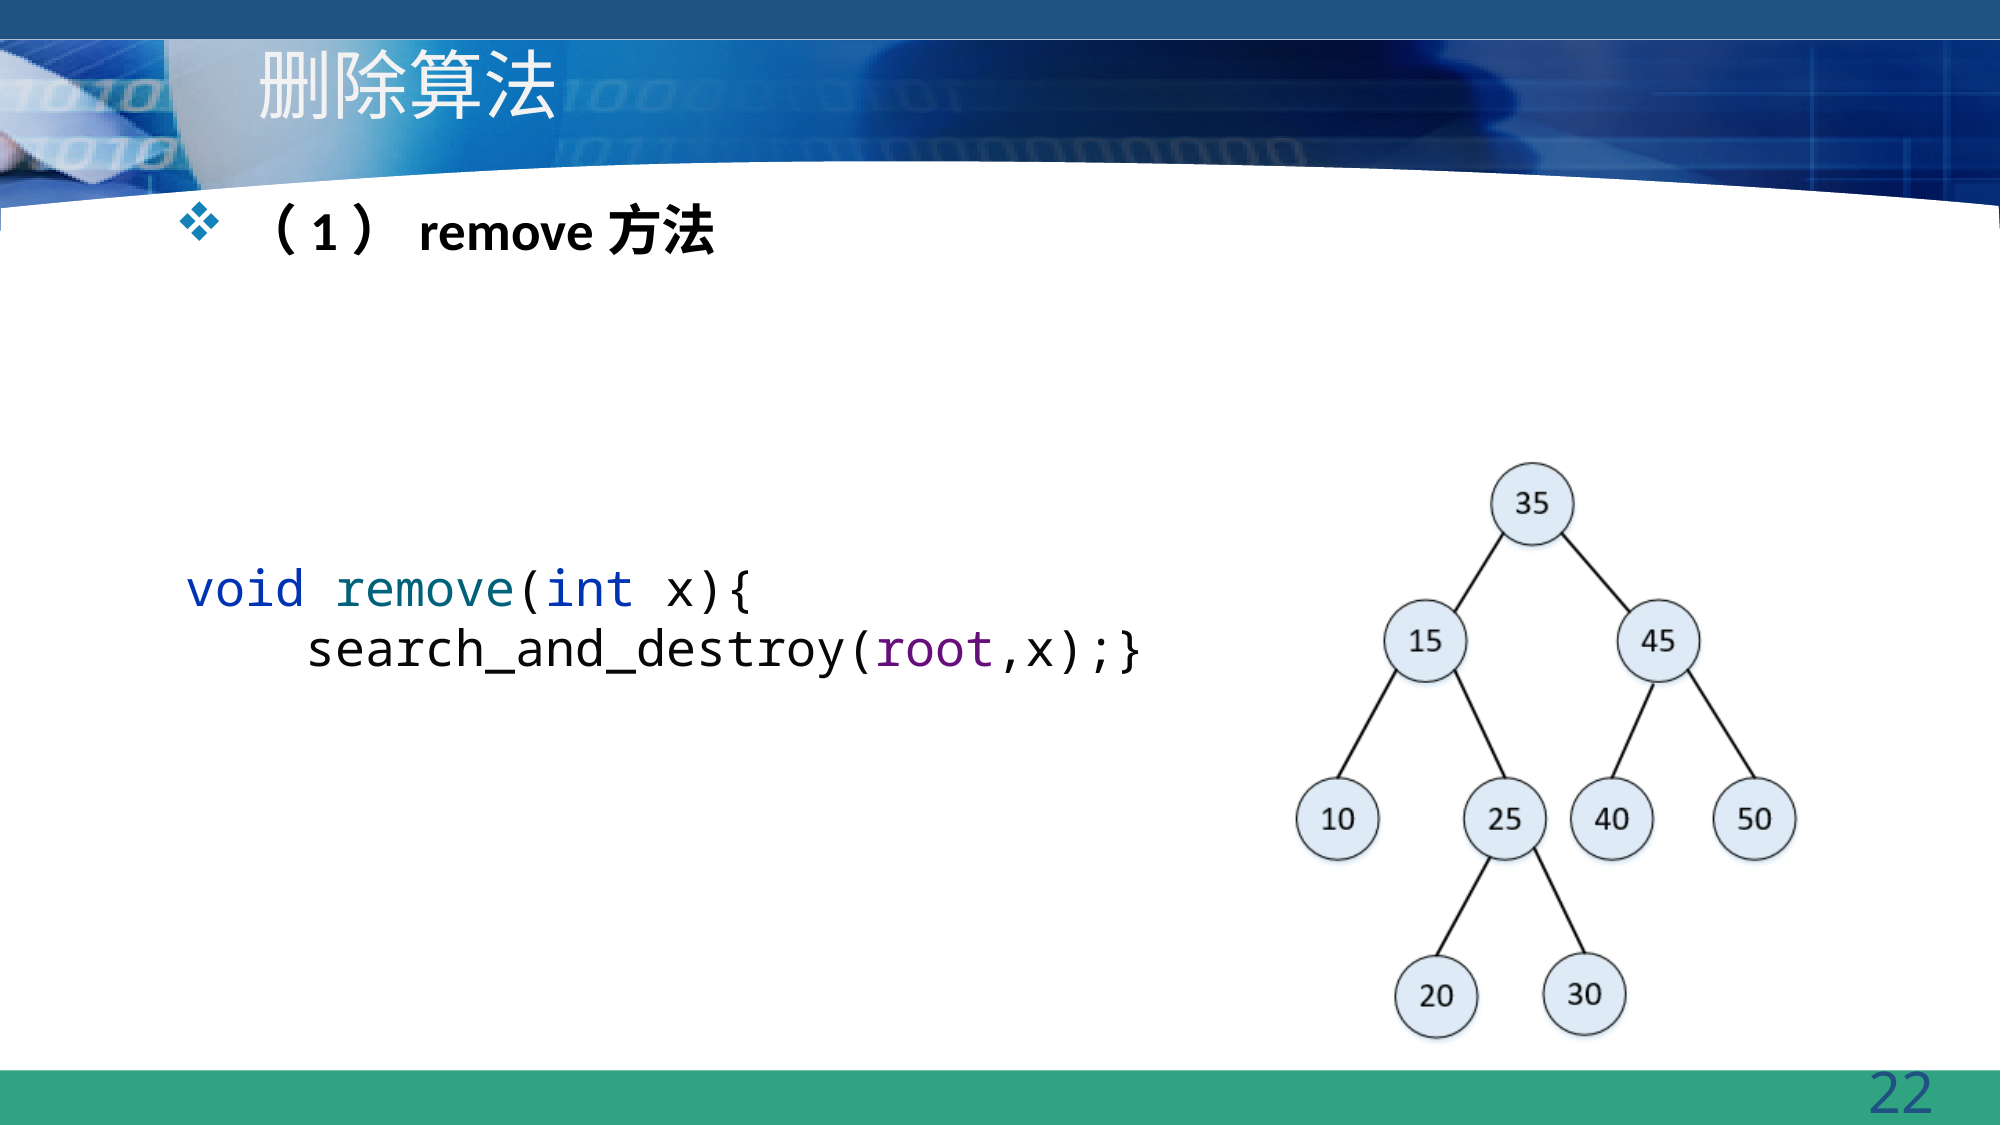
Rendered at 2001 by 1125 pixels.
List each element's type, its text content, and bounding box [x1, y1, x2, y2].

picture [1271, 450, 1818, 1063]
picture [0, 40, 2000, 213]
list （1）remove方法 [159, 188, 1922, 451]
text_box void remove(int x){ search_and_destroy(root,x);} [170, 549, 1212, 685]
title 删除算法 [242, 30, 1922, 138]
